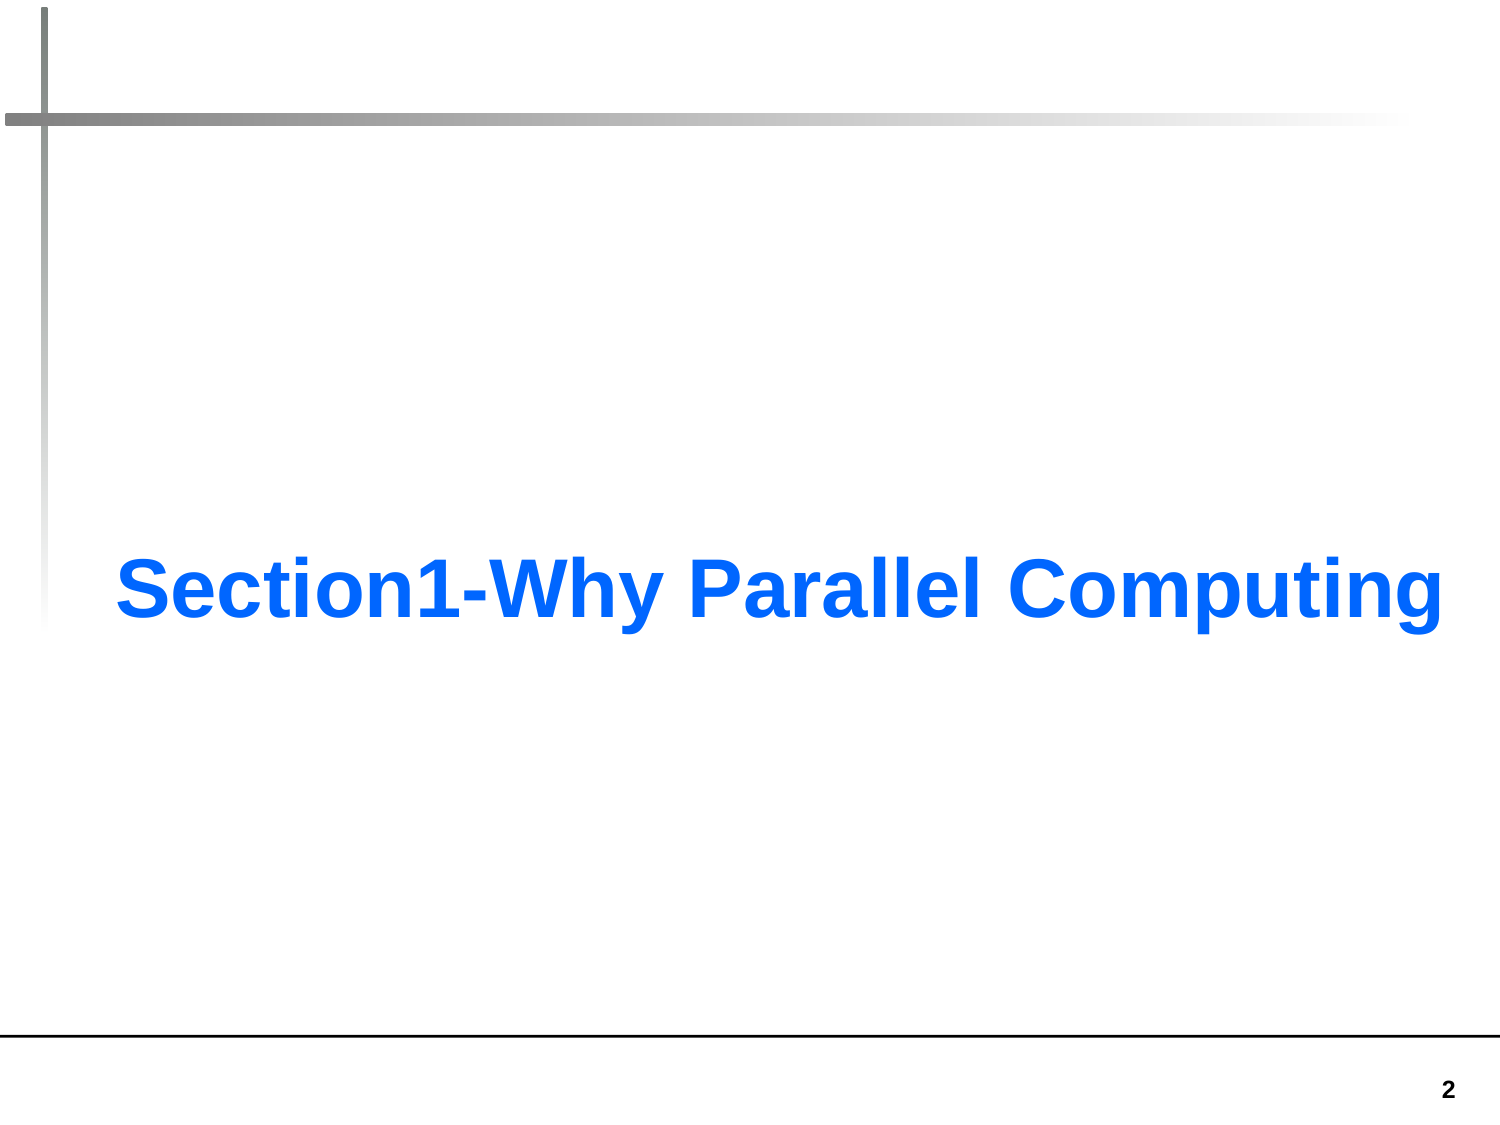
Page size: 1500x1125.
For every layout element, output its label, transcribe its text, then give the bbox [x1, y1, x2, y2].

title Section1-Why Parallel Computing [100, 425, 1500, 643]
